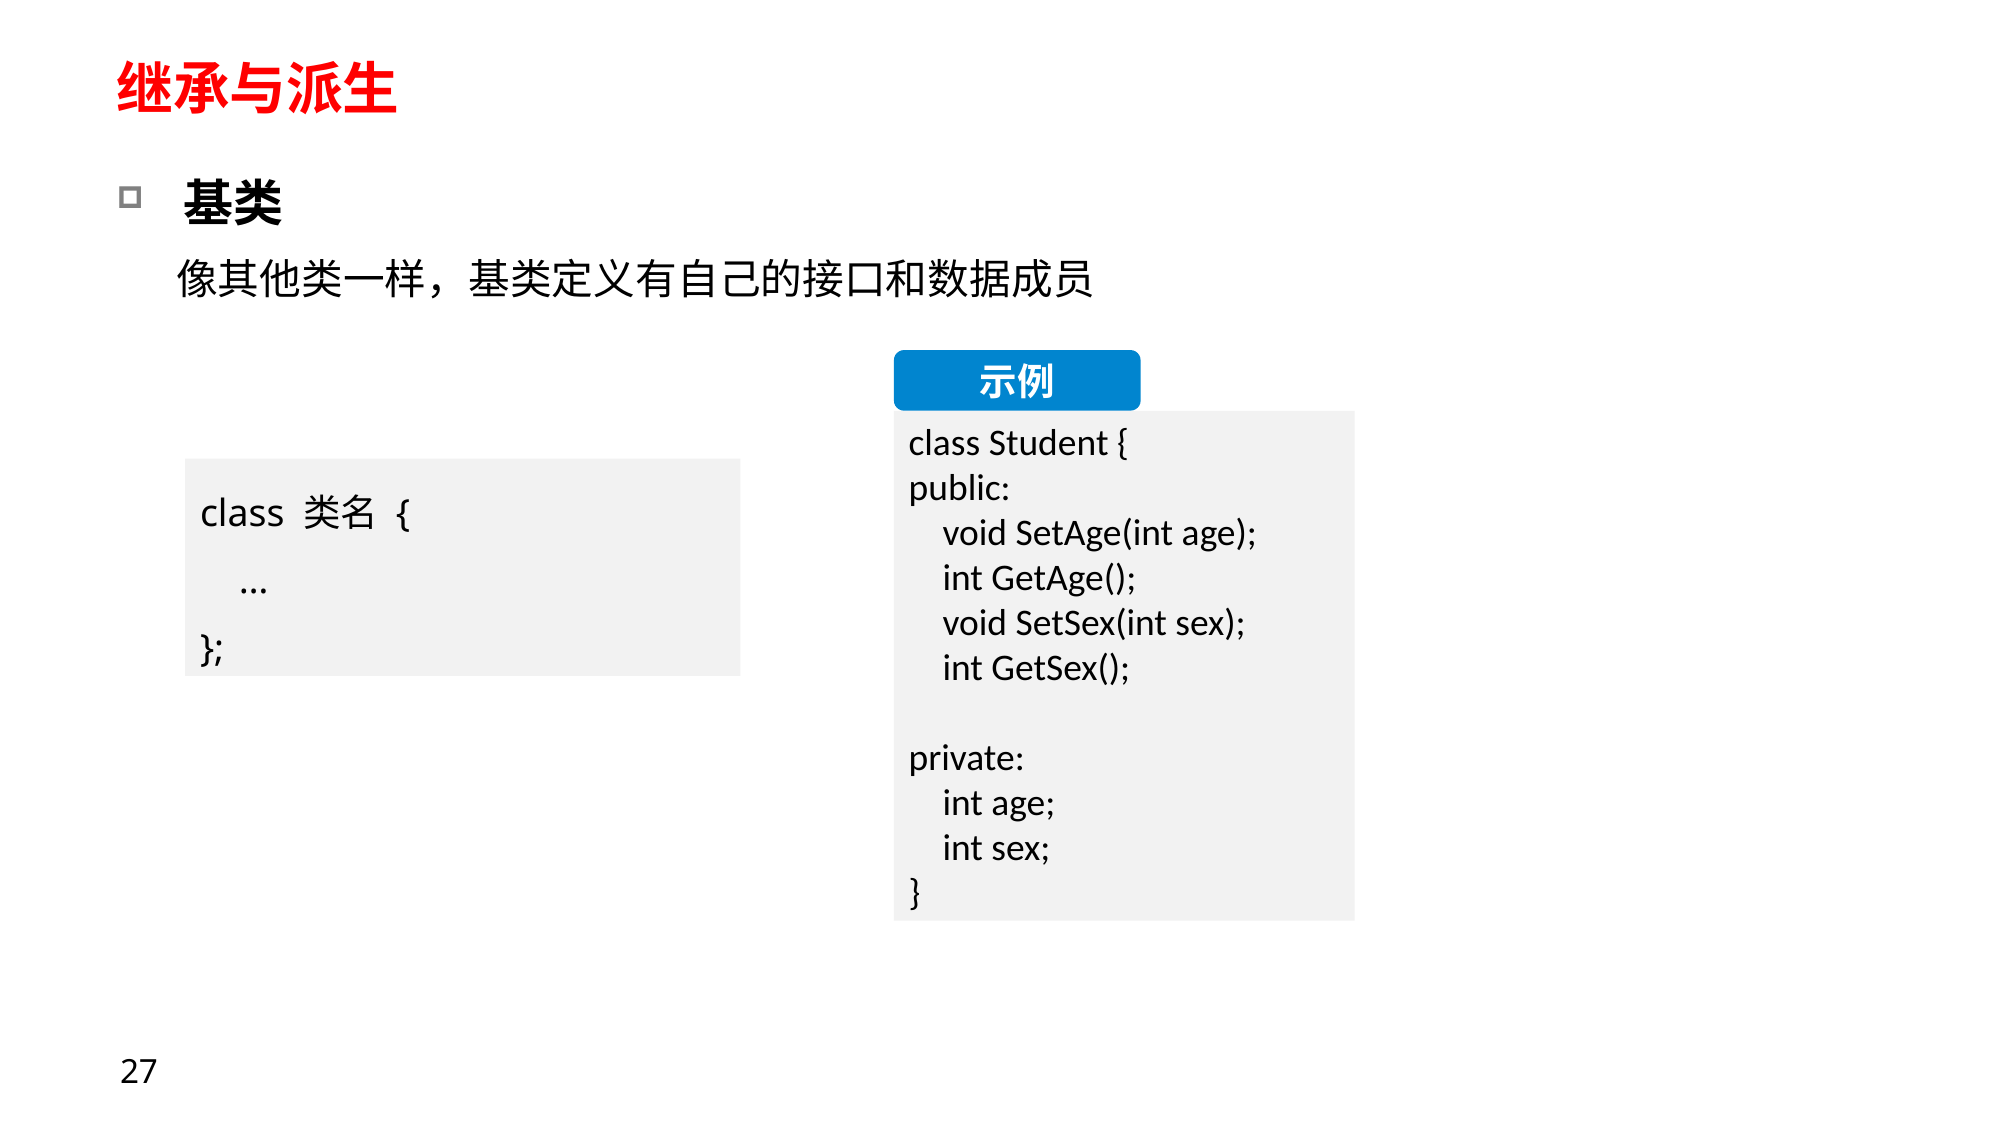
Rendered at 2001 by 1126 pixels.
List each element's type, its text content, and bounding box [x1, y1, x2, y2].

text_box class 类名 { … }; [185, 458, 741, 676]
slide_number 27 [100, 1042, 567, 1103]
title 继承与派生 [96, 42, 1916, 132]
list 基类 [96, 137, 1916, 244]
text_box 像其他类一样，基类定义有自己的接口和数据成员 [161, 220, 1863, 310]
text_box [893, 349, 1355, 927]
